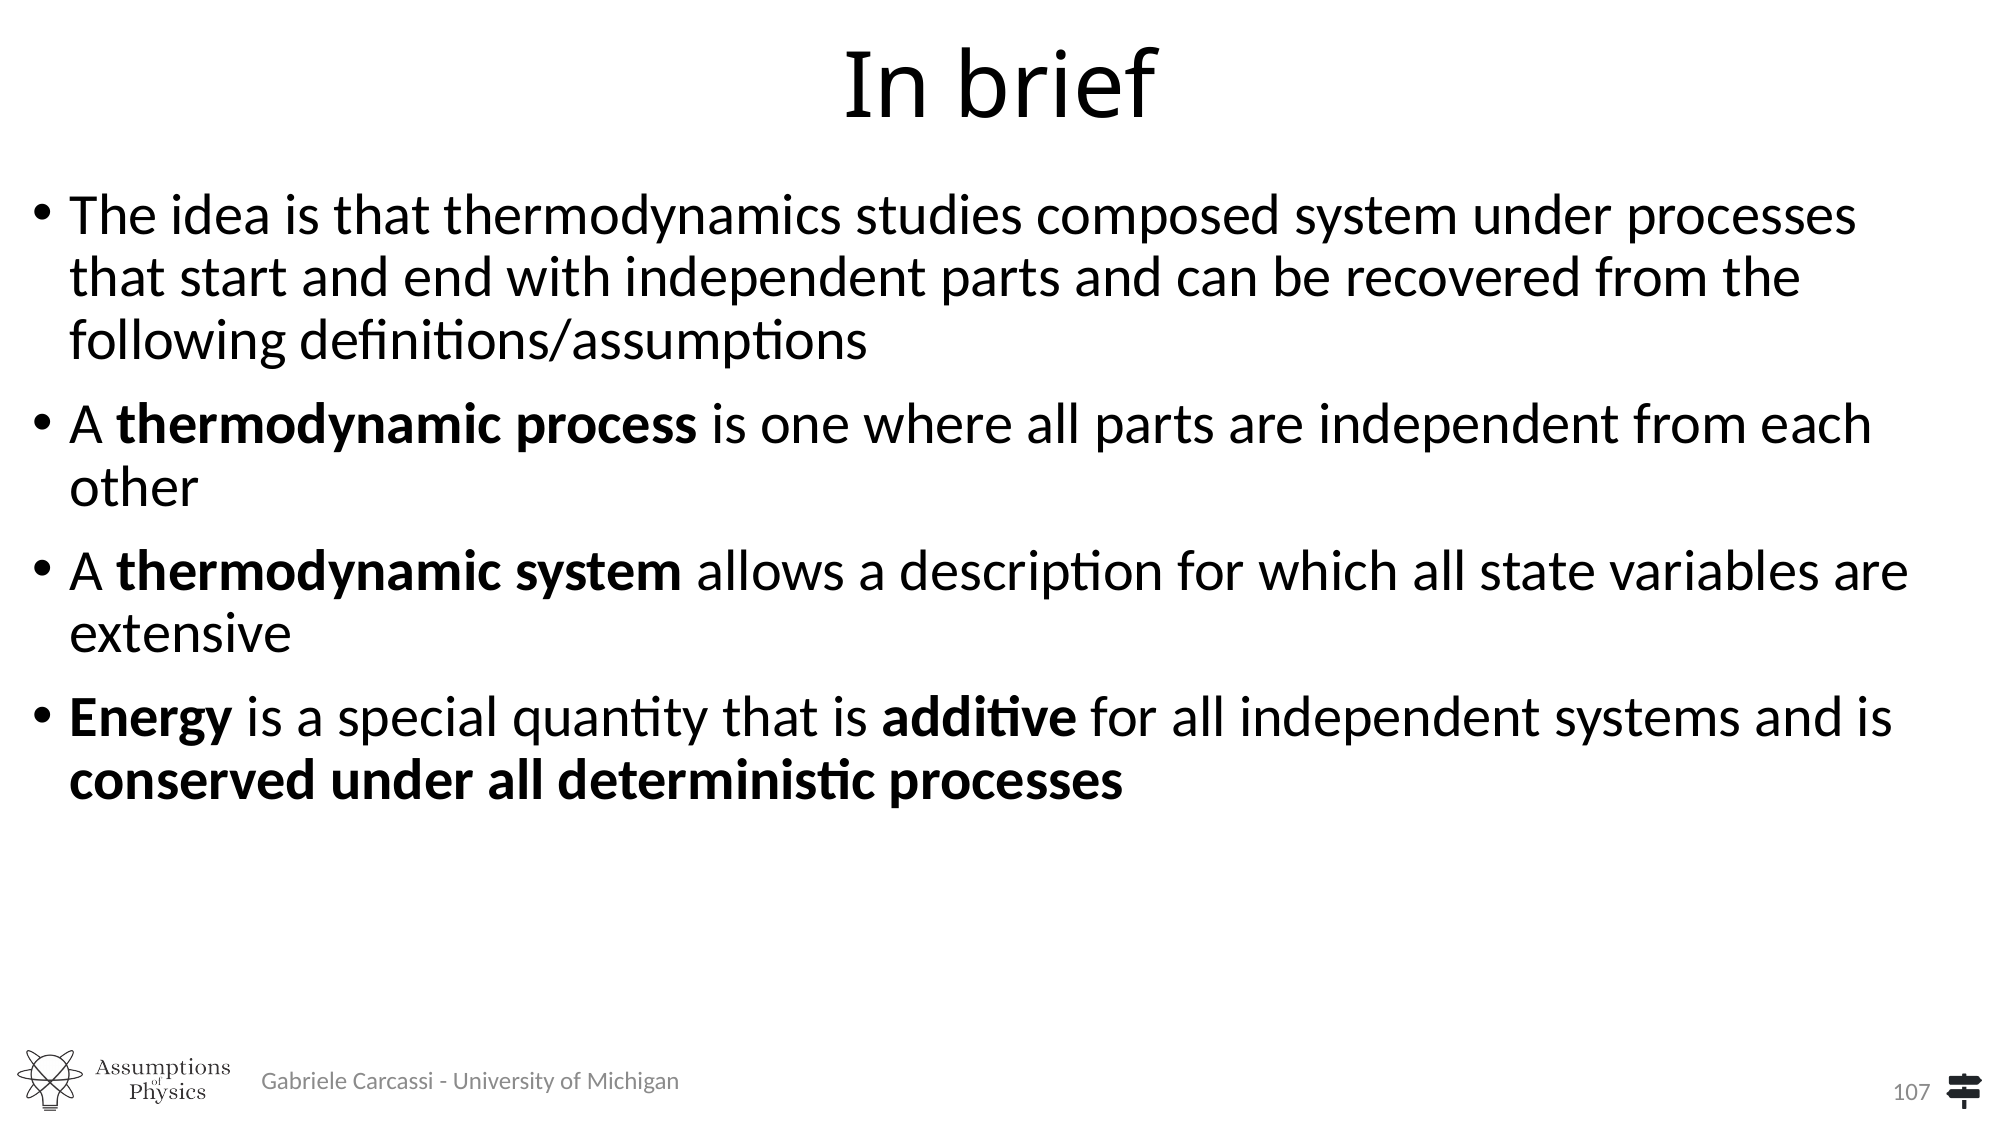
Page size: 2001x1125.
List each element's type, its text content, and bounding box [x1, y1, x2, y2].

slide_number 107 [1854, 1072, 1946, 1110]
title In brief [17, 13, 1983, 162]
list The idea is that thermodynamics studies composed system under processes that start and end with independent parts and can be recovered from the following definitions/assumptions A thermodynamic process is one where all parts are independent from each other A thermodynamic system allows a description for which all state variables are extensive Energy is a special quantity that is additive for all independent systems and is conserved under all deterministic processes [17, 176, 1983, 1031]
footer Gabriele Carcassi - University of Michigan [246, 1049, 1226, 1110]
picture [1946, 1072, 1983, 1110]
picture [17, 1050, 83, 1111]
picture [95, 1058, 230, 1104]
